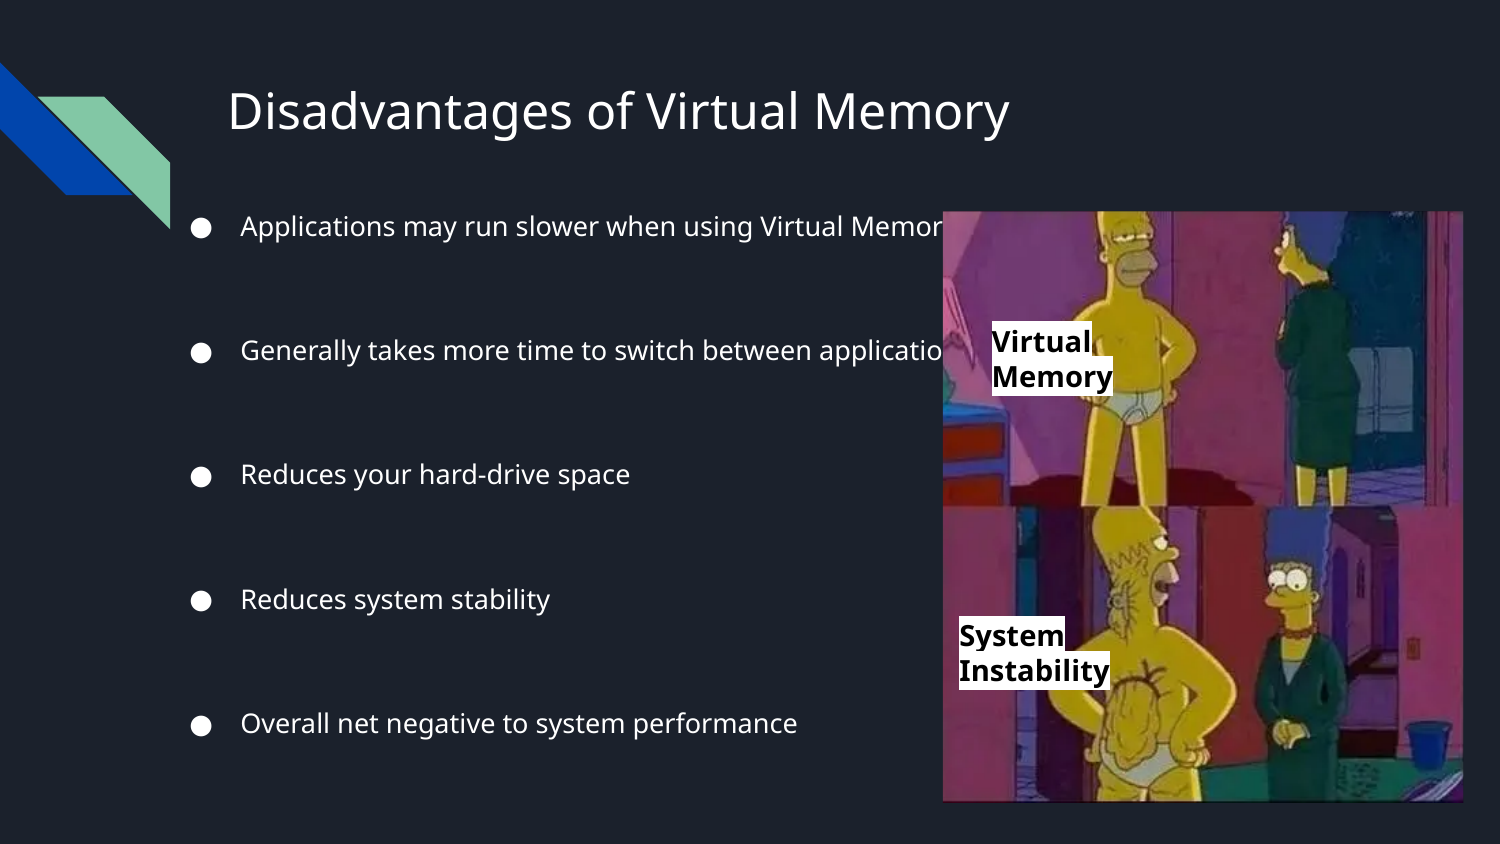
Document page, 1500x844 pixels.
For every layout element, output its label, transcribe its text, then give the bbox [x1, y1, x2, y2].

title Disadvantages of Virtual Memory [212, 64, 1368, 209]
list Applications may run slower when using Virtual Memory Generally takes more time to switch between applications Reduces your hard-drive space Reduces system stability Overall net negative to system performance [150, 189, 1306, 781]
picture [942, 210, 1464, 804]
